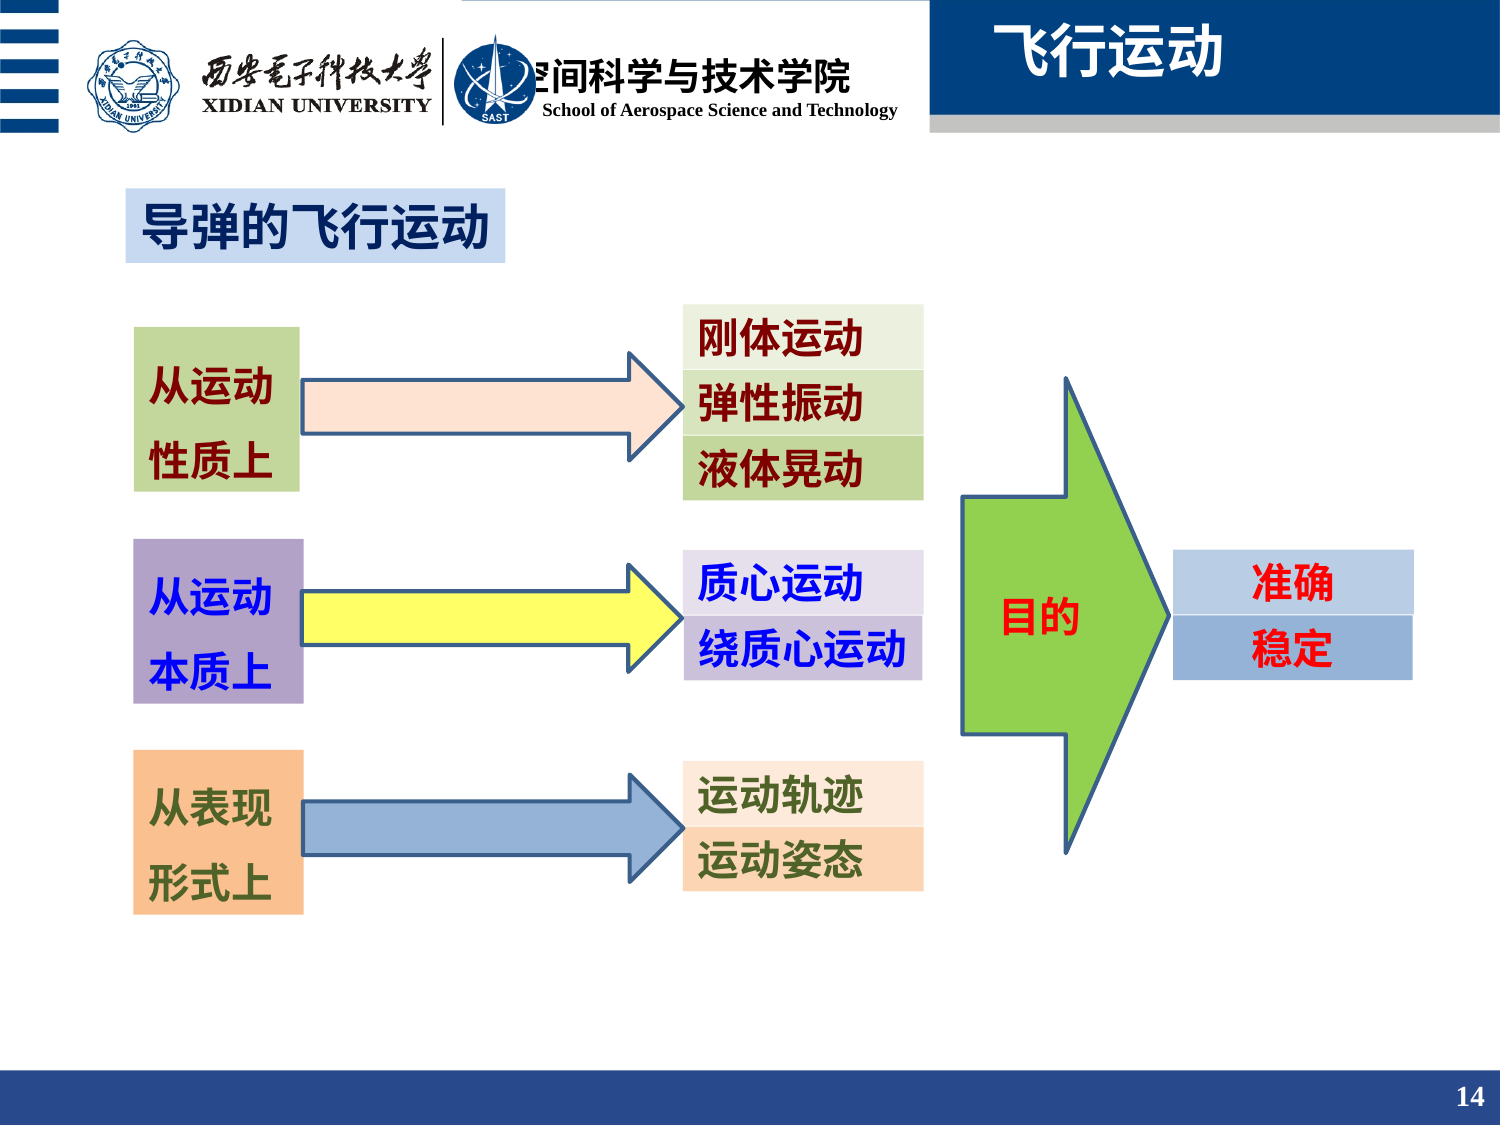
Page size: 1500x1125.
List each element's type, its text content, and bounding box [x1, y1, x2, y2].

text_box 从表现形式上 [133, 749, 304, 915]
text_box 从运动性质上 [133, 326, 300, 492]
text_box 运动轨迹 [682, 760, 924, 826]
text_box 准确 [1173, 549, 1414, 615]
text_box [299, 562, 685, 674]
text_box 液体晃动 [682, 435, 924, 501]
text_box 从运动本质上 [133, 538, 304, 704]
text_box [300, 772, 686, 884]
text_box 运动姿态 [682, 826, 924, 892]
text_box 飞行运动 [976, 7, 1240, 92]
text_box 导弹的飞行运动 [125, 188, 506, 263]
text_box 目的 [960, 376, 1171, 856]
text_box 弹性振动 [682, 369, 924, 435]
text_box 绕质心运动 [683, 615, 923, 681]
text_box 稳定 [1173, 615, 1413, 681]
text_box 刚体运动 [682, 304, 924, 369]
picture [0, 0, 1500, 1070]
text_box [300, 351, 685, 463]
text_box 质心运动 [682, 549, 924, 615]
